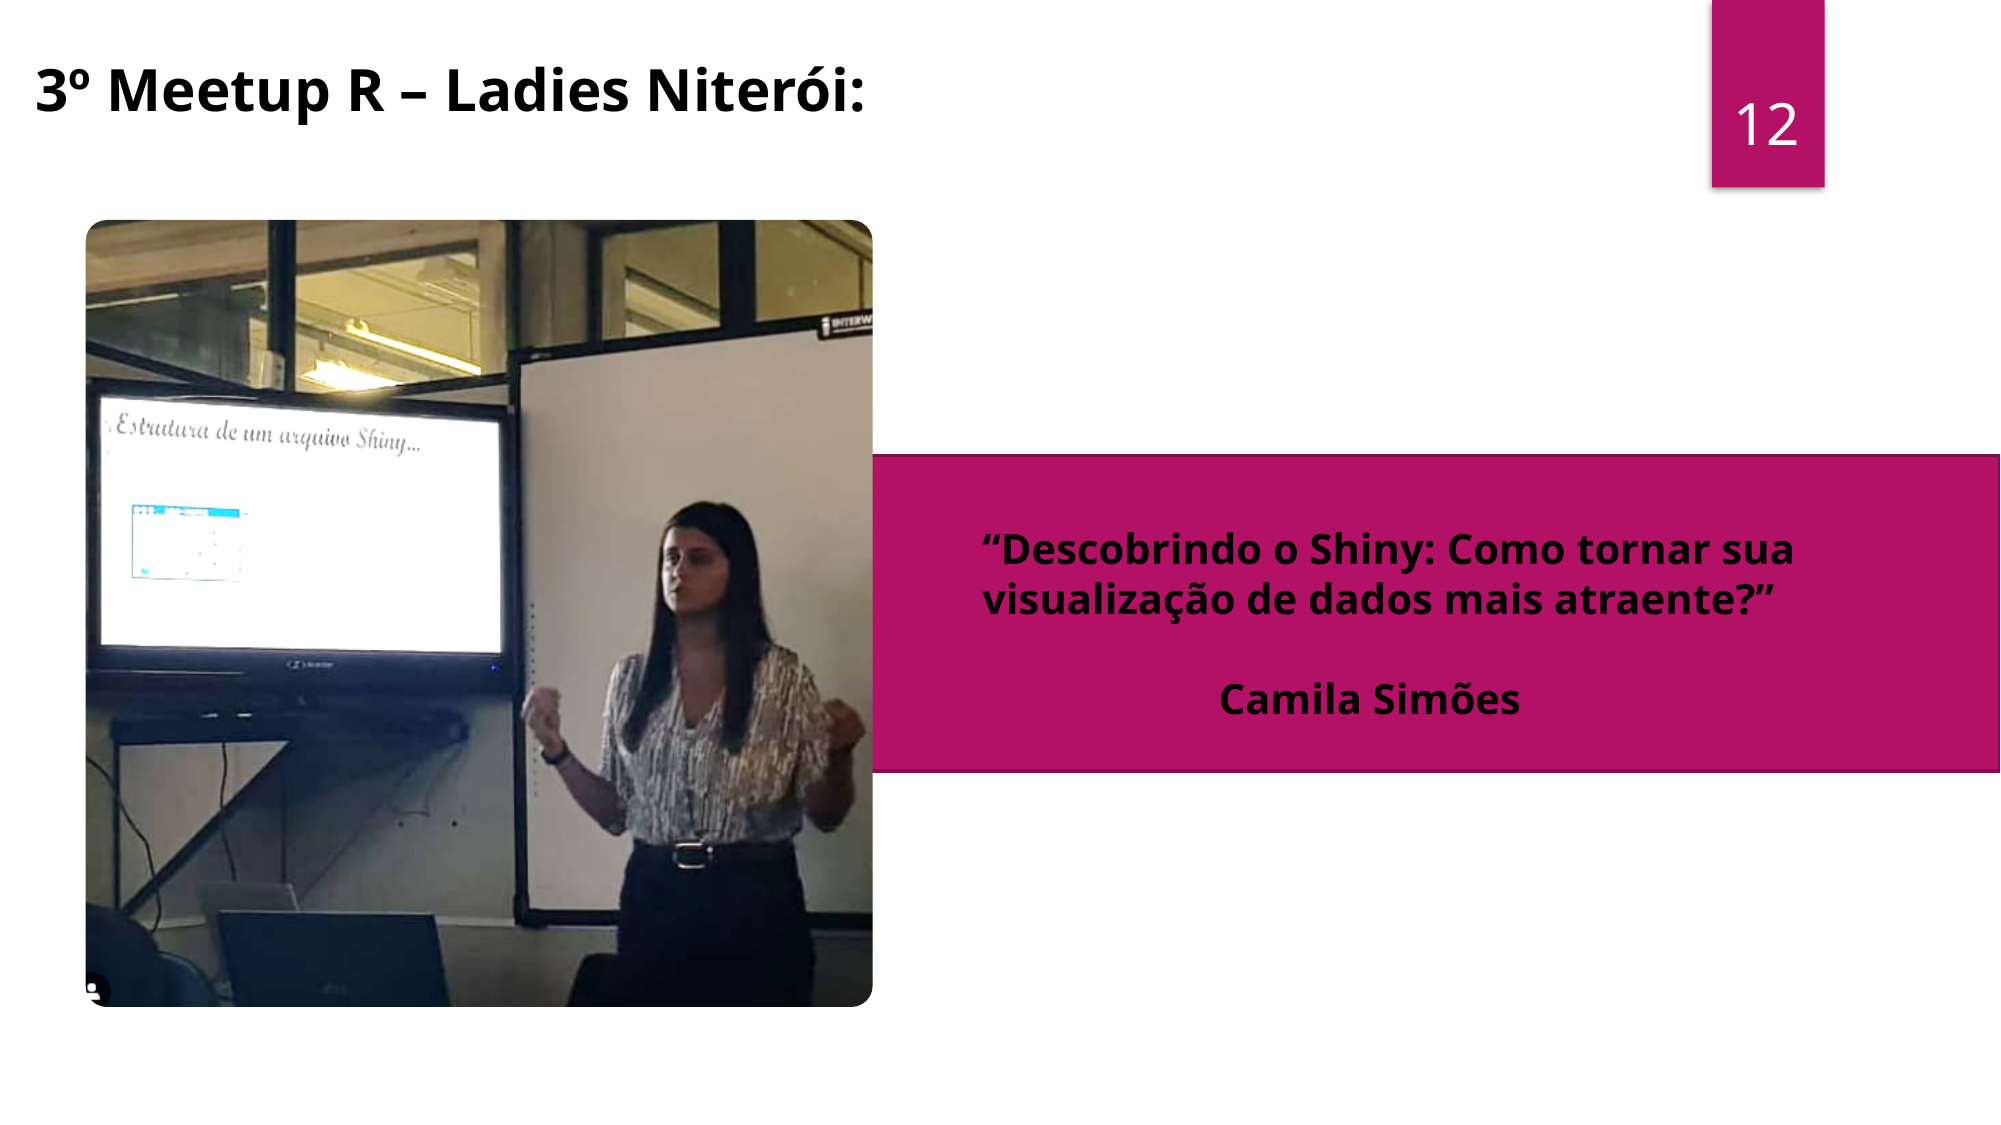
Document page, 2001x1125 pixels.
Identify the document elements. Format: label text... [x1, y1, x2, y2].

slide_number 12 [1698, 48, 1836, 175]
text_box [877, 454, 2000, 773]
text_box 3º Meetup R – Ladies Niterói: [21, 45, 892, 131]
text_box “Descobrindo o Shiny: Como tornar sua visualização de dados mais atraente?” Camila Simões [967, 515, 2000, 730]
picture [85, 219, 873, 1008]
